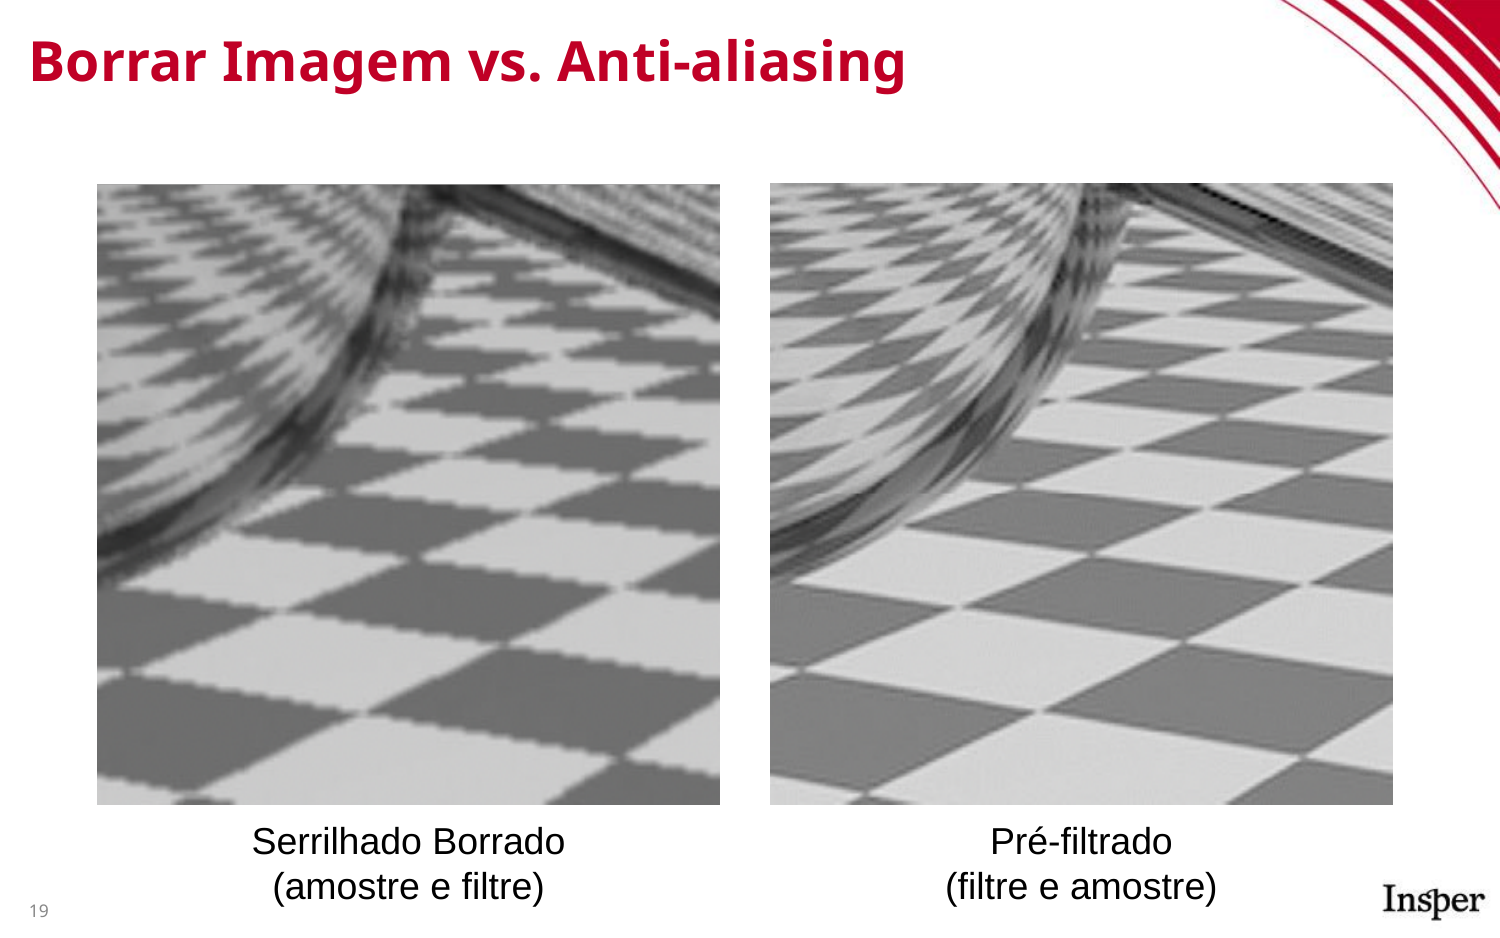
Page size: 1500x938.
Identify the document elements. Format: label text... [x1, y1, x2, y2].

picture [97, 0, 1500, 938]
title Borrar Imagem vs. Anti-aliasing [13, 18, 1397, 104]
text_box Serrilhado Borrado (amostre e filtre) [97, 813, 720, 916]
slide_number 19 [0, 887, 78, 938]
text_box Pré-filtrado (filtre e amostre) [770, 813, 1393, 916]
